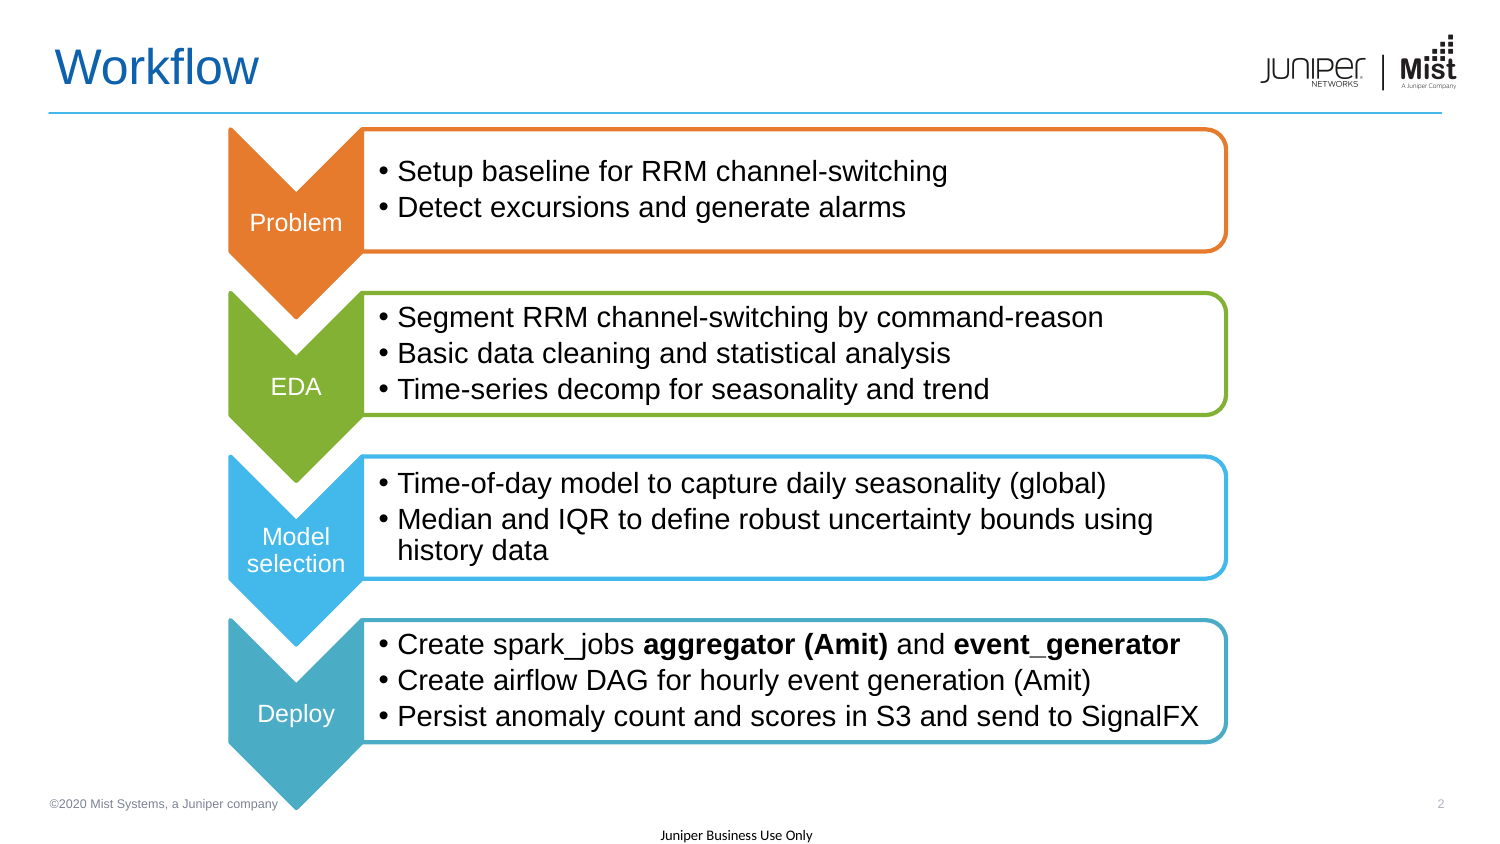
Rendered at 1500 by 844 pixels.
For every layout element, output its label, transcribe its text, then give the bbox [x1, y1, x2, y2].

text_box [230, 128, 1227, 809]
title Workflow [39, 23, 1354, 103]
picture [1217, 0, 1500, 142]
